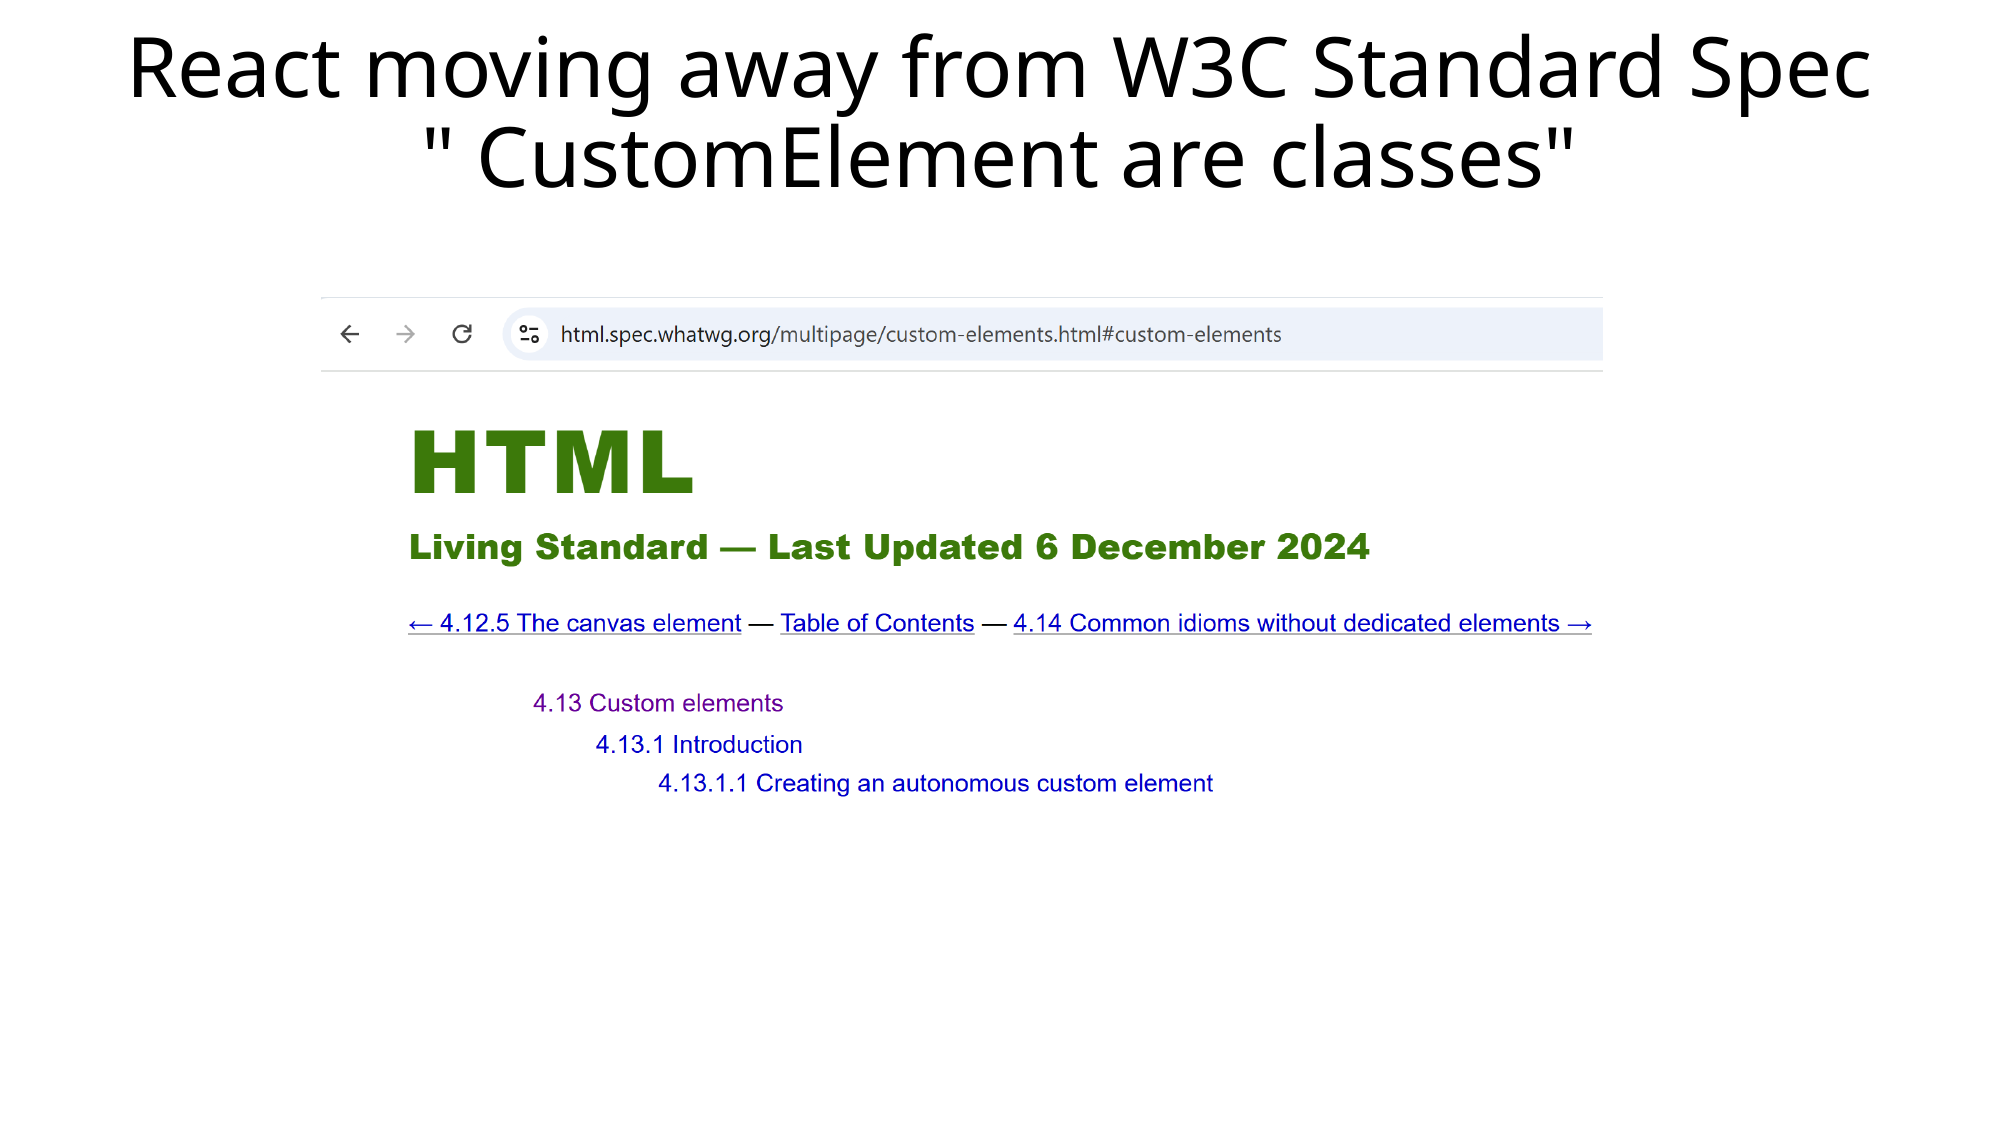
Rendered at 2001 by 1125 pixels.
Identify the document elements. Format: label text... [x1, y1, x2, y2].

picture [321, 297, 1603, 802]
title React moving away from W3C Standard Spec " CustomElement are classes" [0, 9, 2000, 223]
